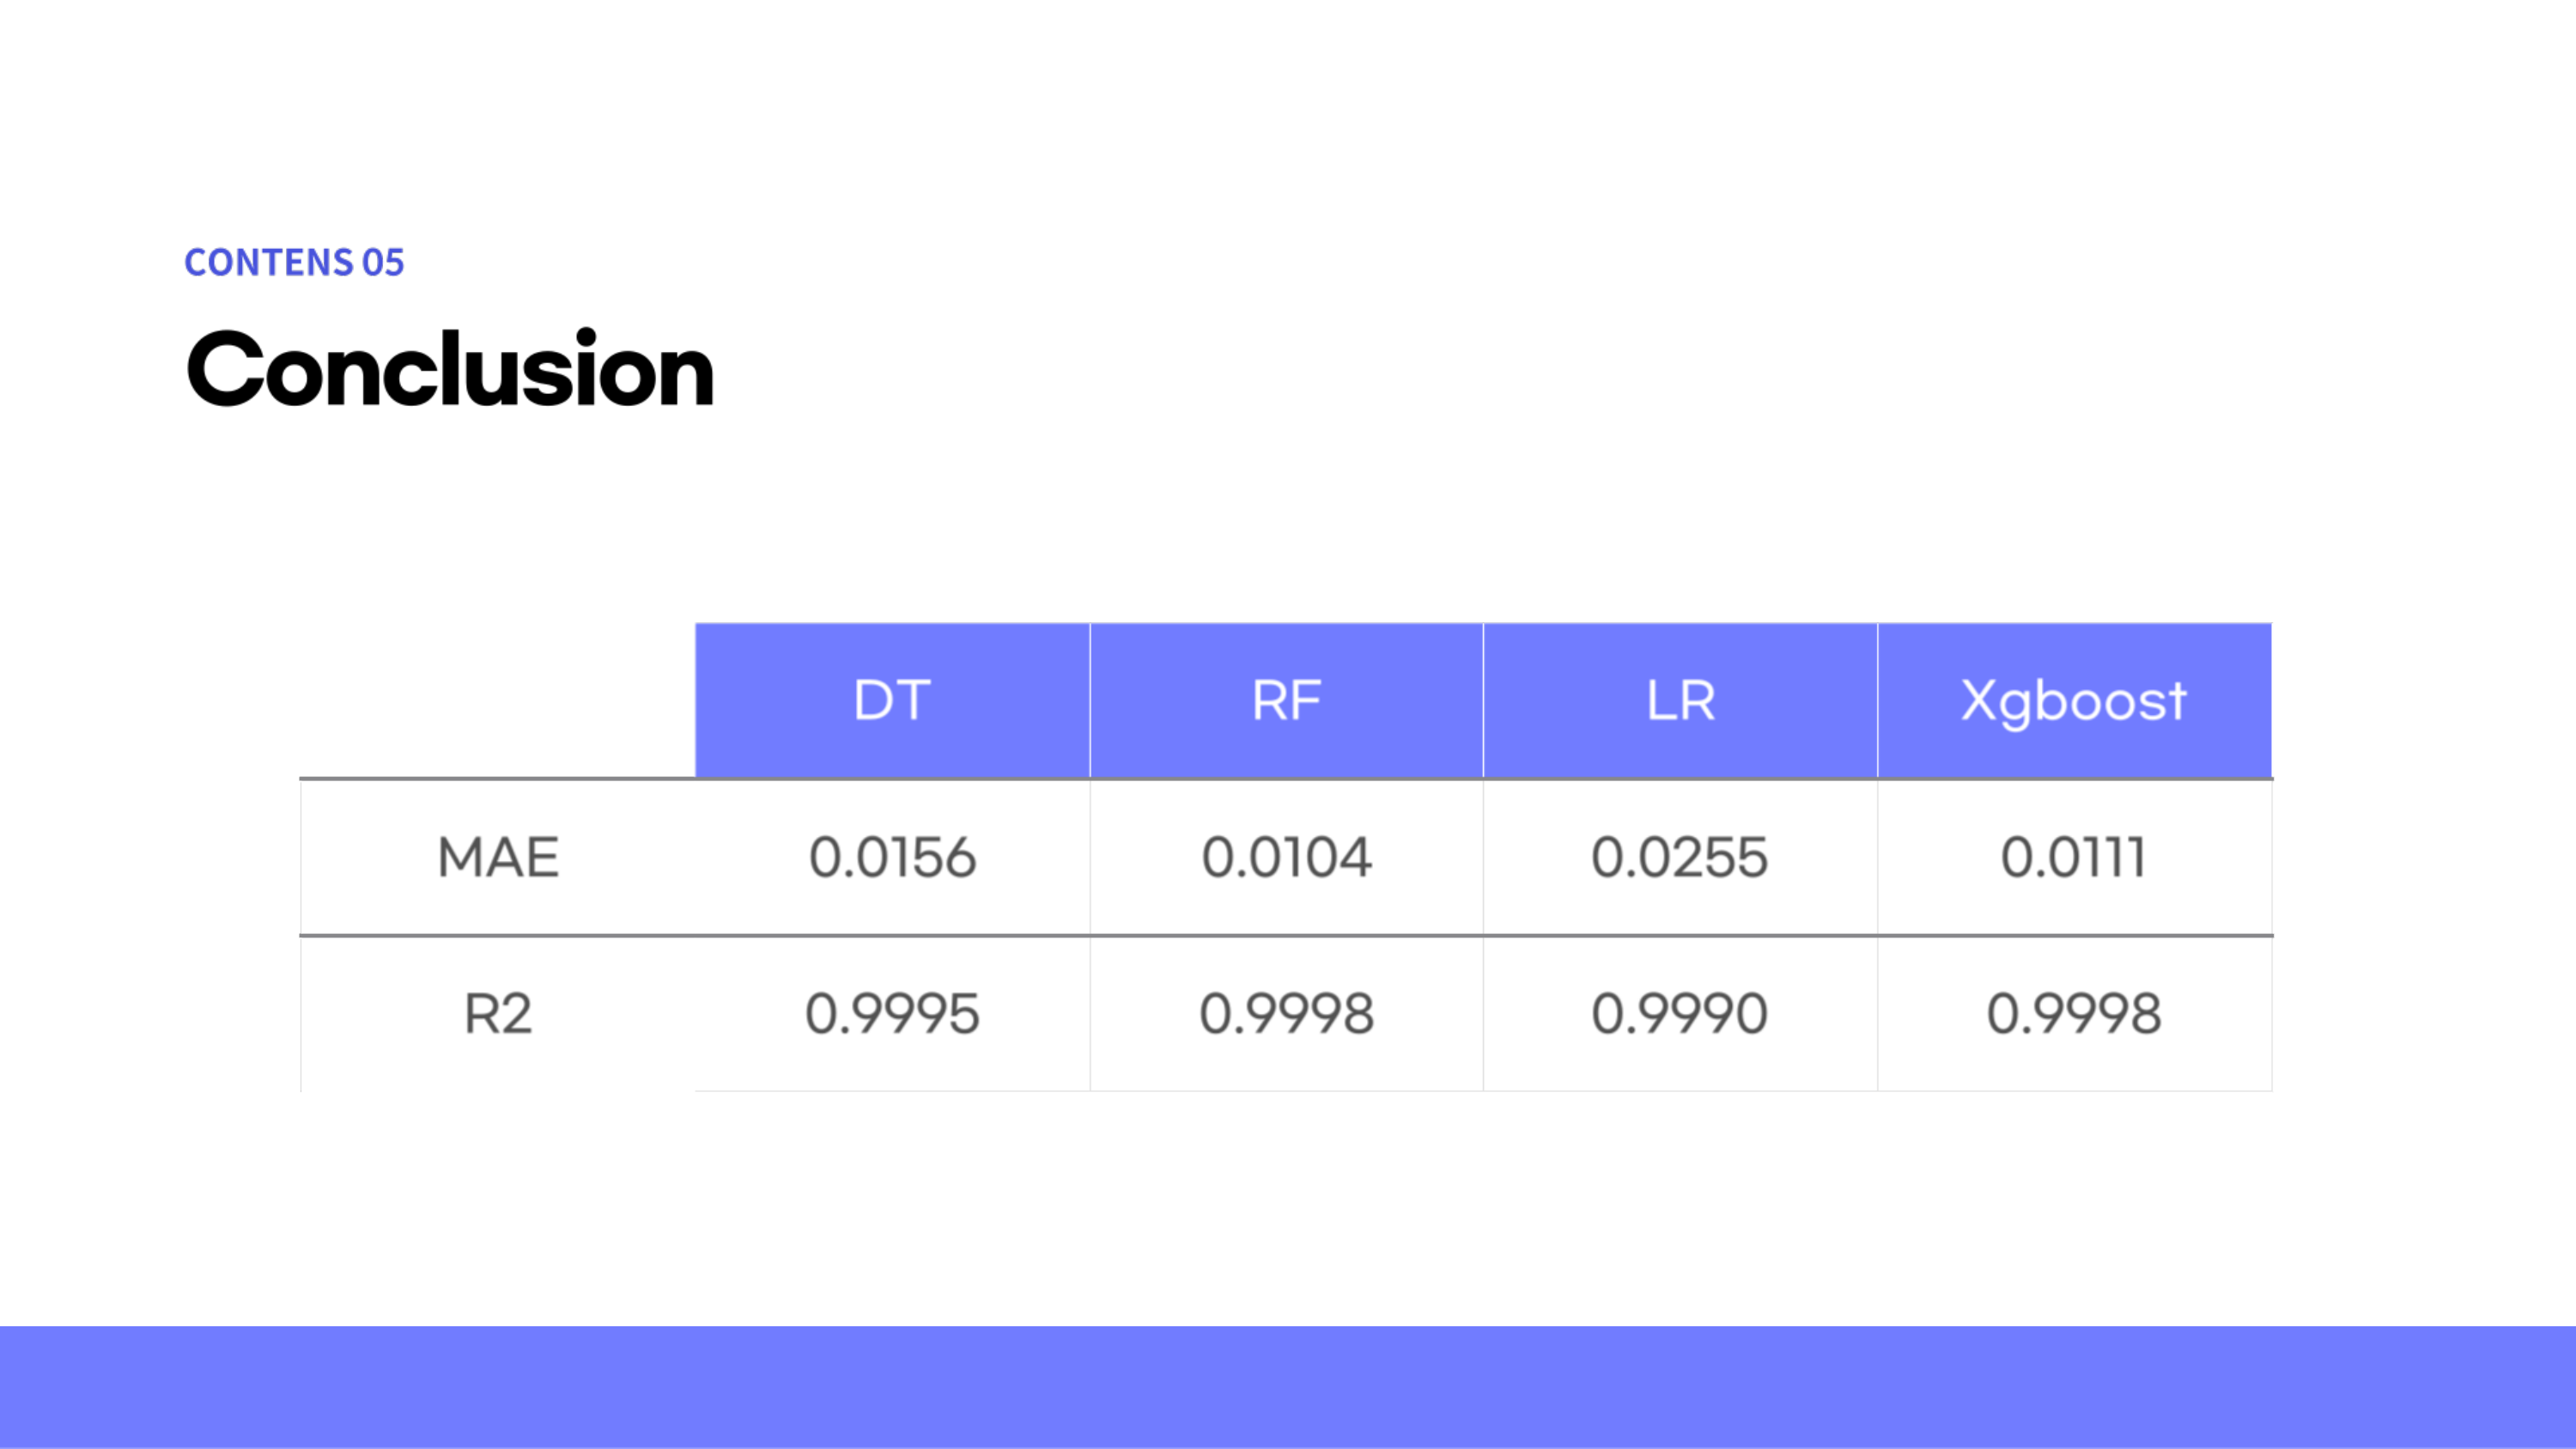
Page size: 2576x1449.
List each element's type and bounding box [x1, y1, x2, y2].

picture [0, 223, 2576, 1325]
picture [0, 1326, 2576, 1449]
